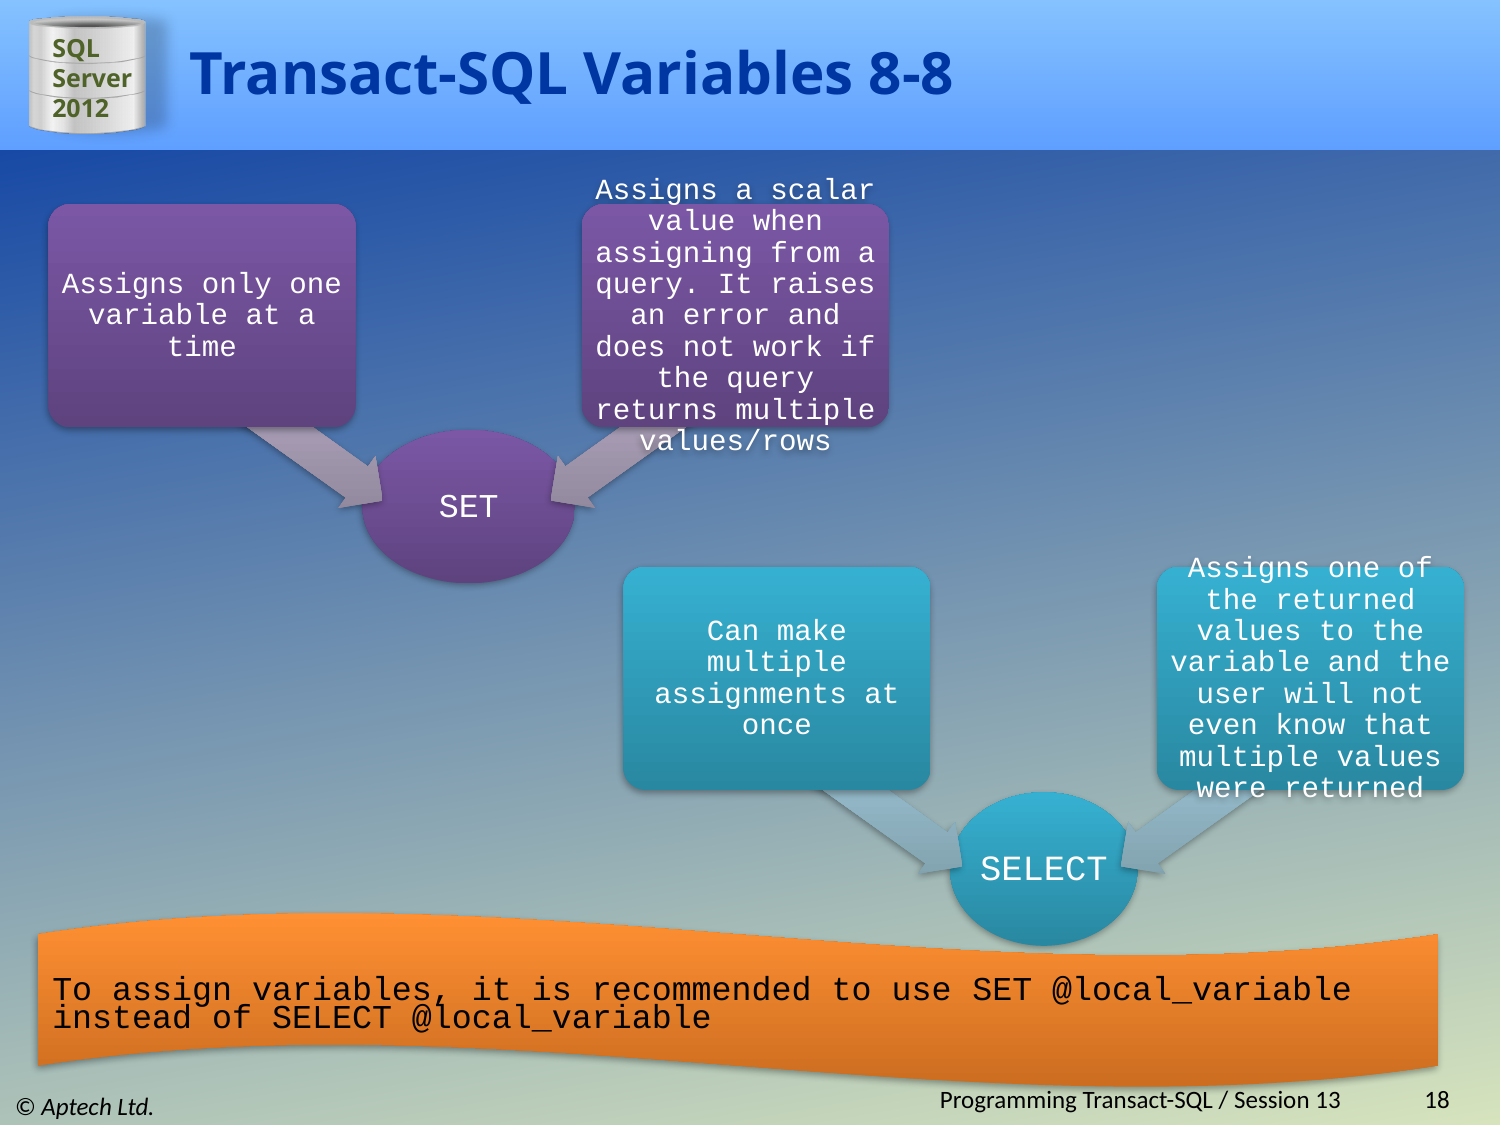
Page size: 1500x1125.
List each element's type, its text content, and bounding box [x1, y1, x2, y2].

picture [24, 0, 150, 150]
footer Programming Transact-SQL / Session 13 [375, 1084, 1363, 1113]
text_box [87, 199, 851, 584]
text_box To assign variables, it is recommended to use SET @local_variable instead of SELECT @local_variable [37, 913, 1438, 1087]
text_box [662, 562, 1426, 947]
title Transact-SQL Variables 8-8 [174, 37, 1426, 106]
slide_number 18 [1363, 1084, 1465, 1113]
